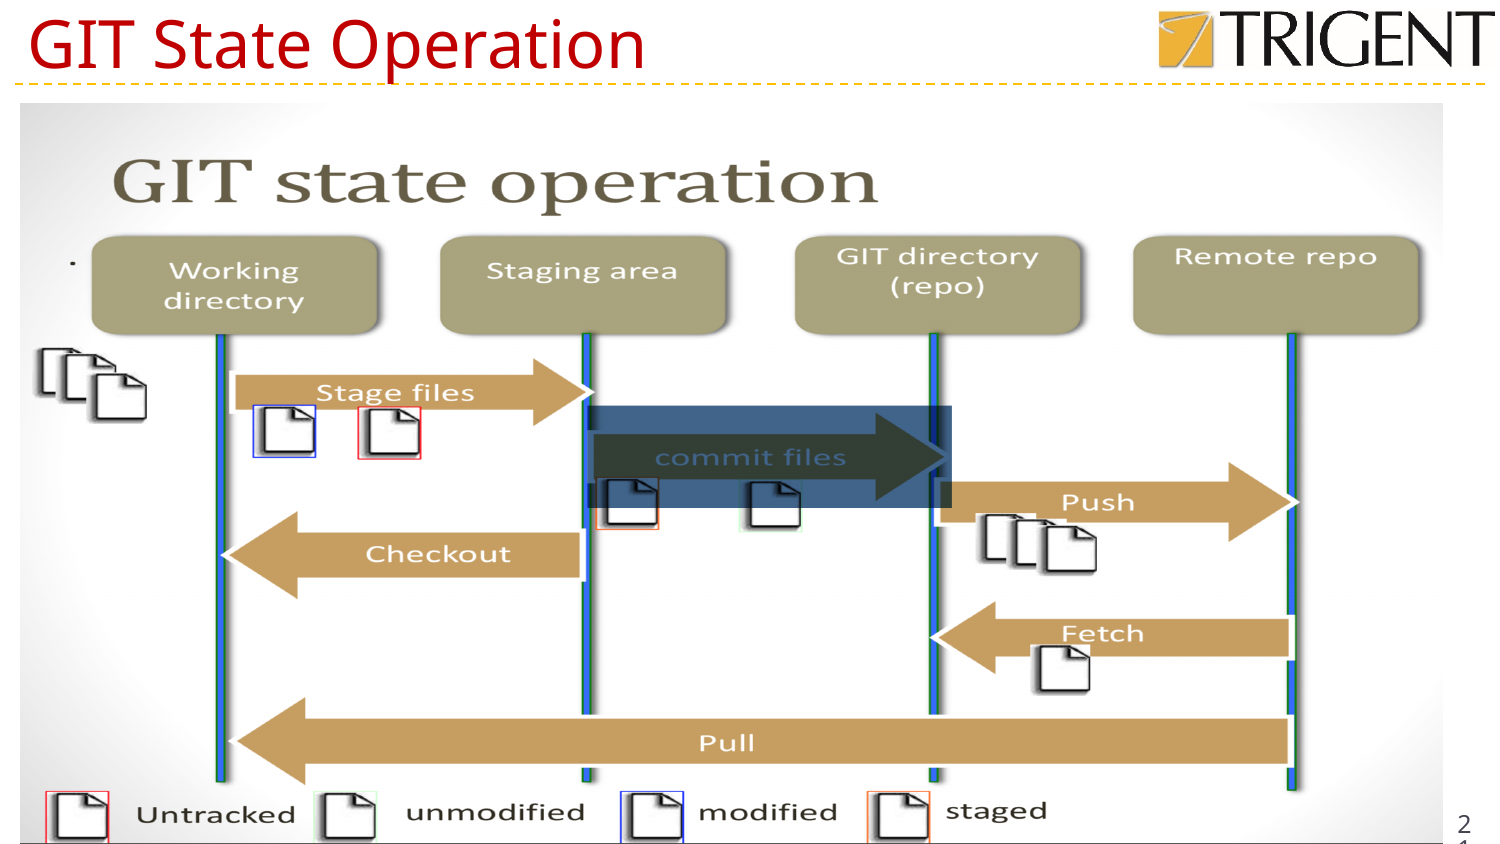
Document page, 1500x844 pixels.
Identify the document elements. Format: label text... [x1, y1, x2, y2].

picture [1168, 9, 1495, 70]
slide_number 21 [1446, 801, 1500, 844]
title GIT State Operation [12, 4, 1168, 80]
picture [19, 103, 1443, 844]
